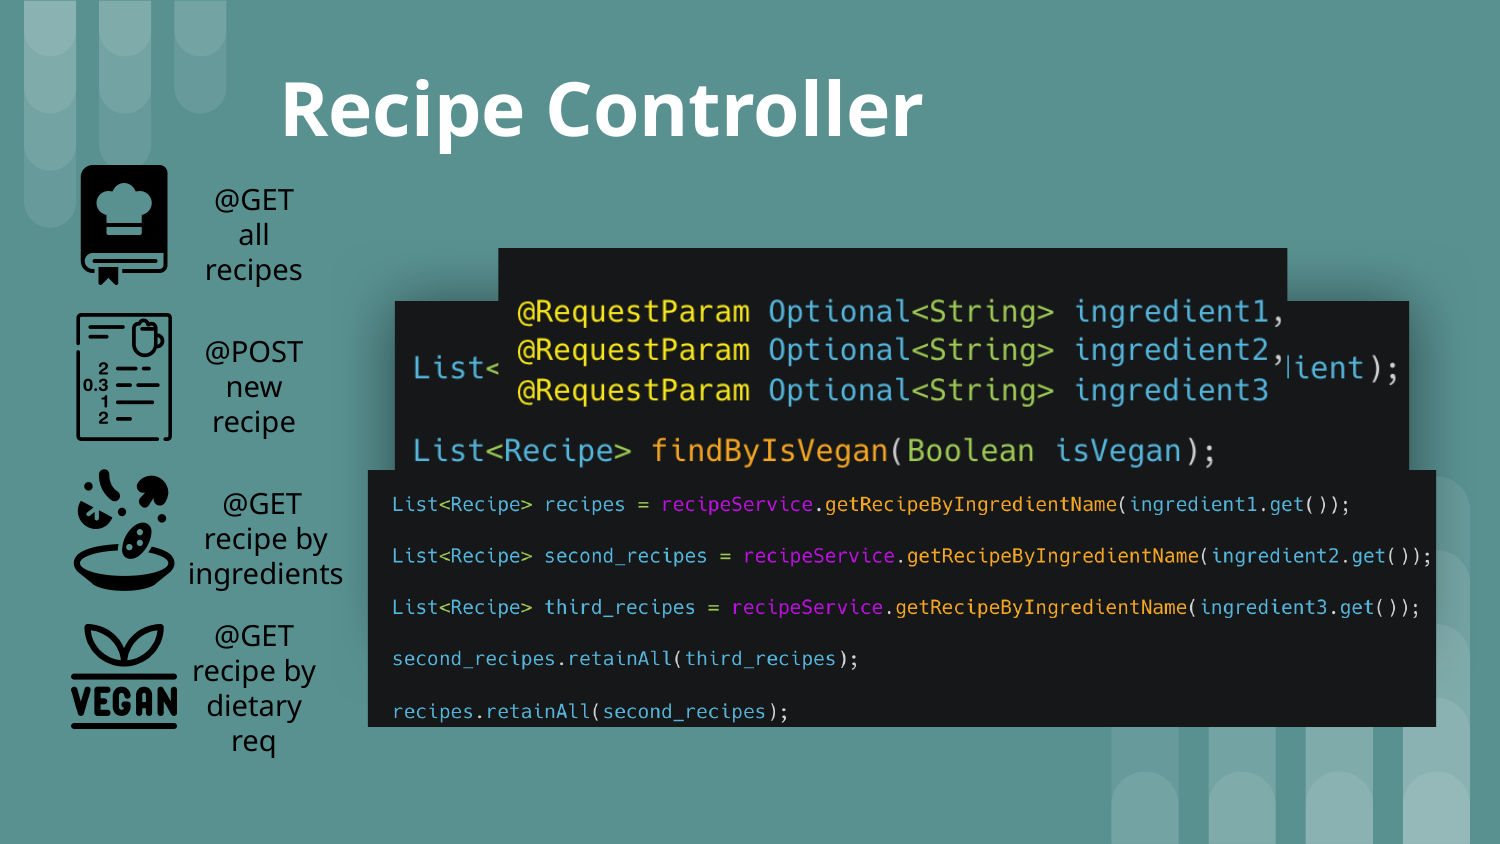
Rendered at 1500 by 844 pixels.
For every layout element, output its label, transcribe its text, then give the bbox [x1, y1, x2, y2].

picture [60, 465, 187, 593]
picture [60, 313, 187, 441]
text_box @GET recipe by dietary req [172, 602, 336, 751]
text_box @GET all recipes [191, 166, 322, 284]
text_box @GET recipe by ingredients [191, 470, 348, 588]
title Recipe Controller [264, 18, 1072, 195]
picture [367, 247, 1437, 728]
text_box @POST new recipe [191, 318, 322, 436]
picture [60, 161, 187, 289]
picture [71, 623, 177, 730]
